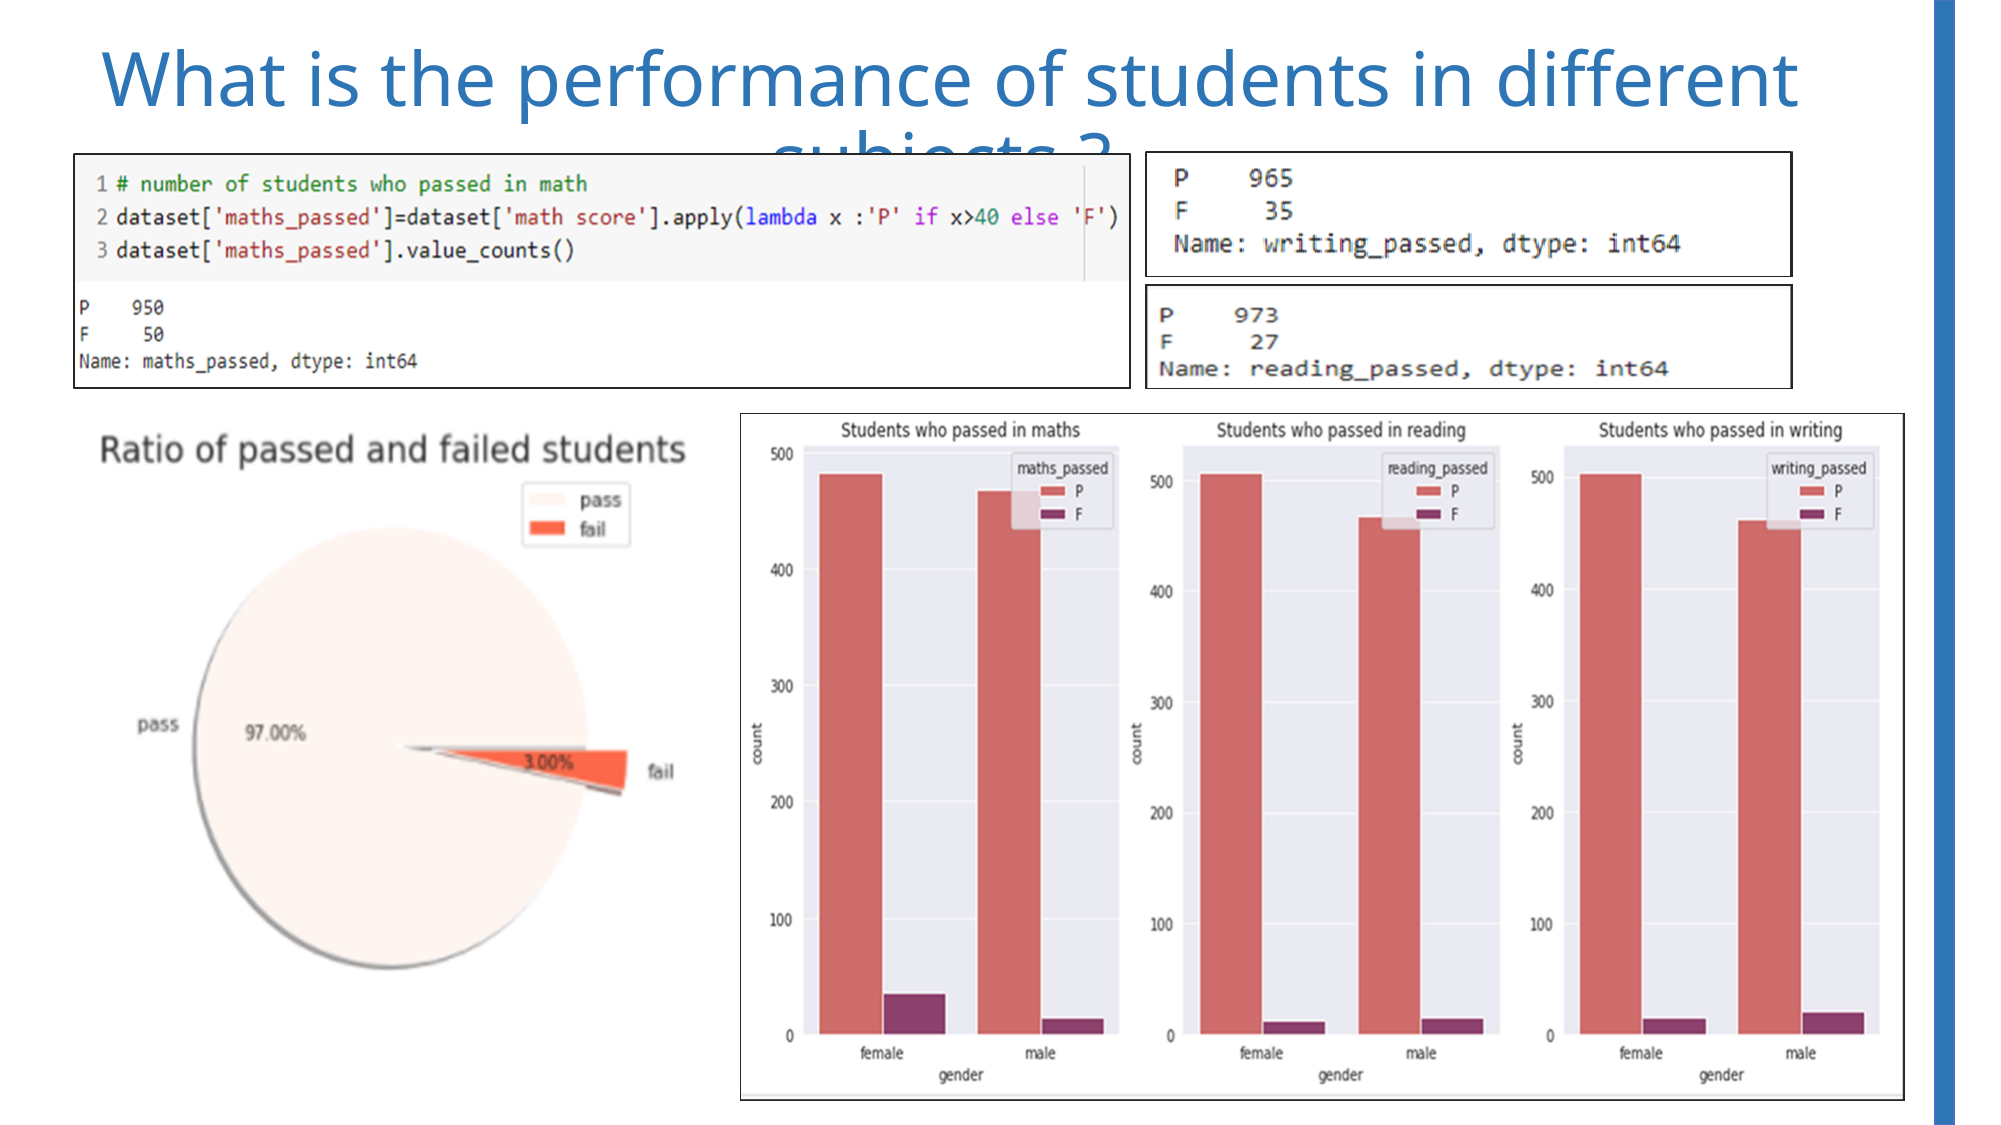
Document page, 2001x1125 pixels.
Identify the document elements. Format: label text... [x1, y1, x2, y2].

picture [740, 413, 1905, 1101]
picture [1145, 151, 1793, 277]
text_box [1934, 0, 1955, 1125]
text_box What is the performance of students in different subjects ? [38, 34, 1865, 212]
picture [73, 153, 1131, 389]
picture [1145, 284, 1793, 389]
picture [73, 426, 710, 993]
